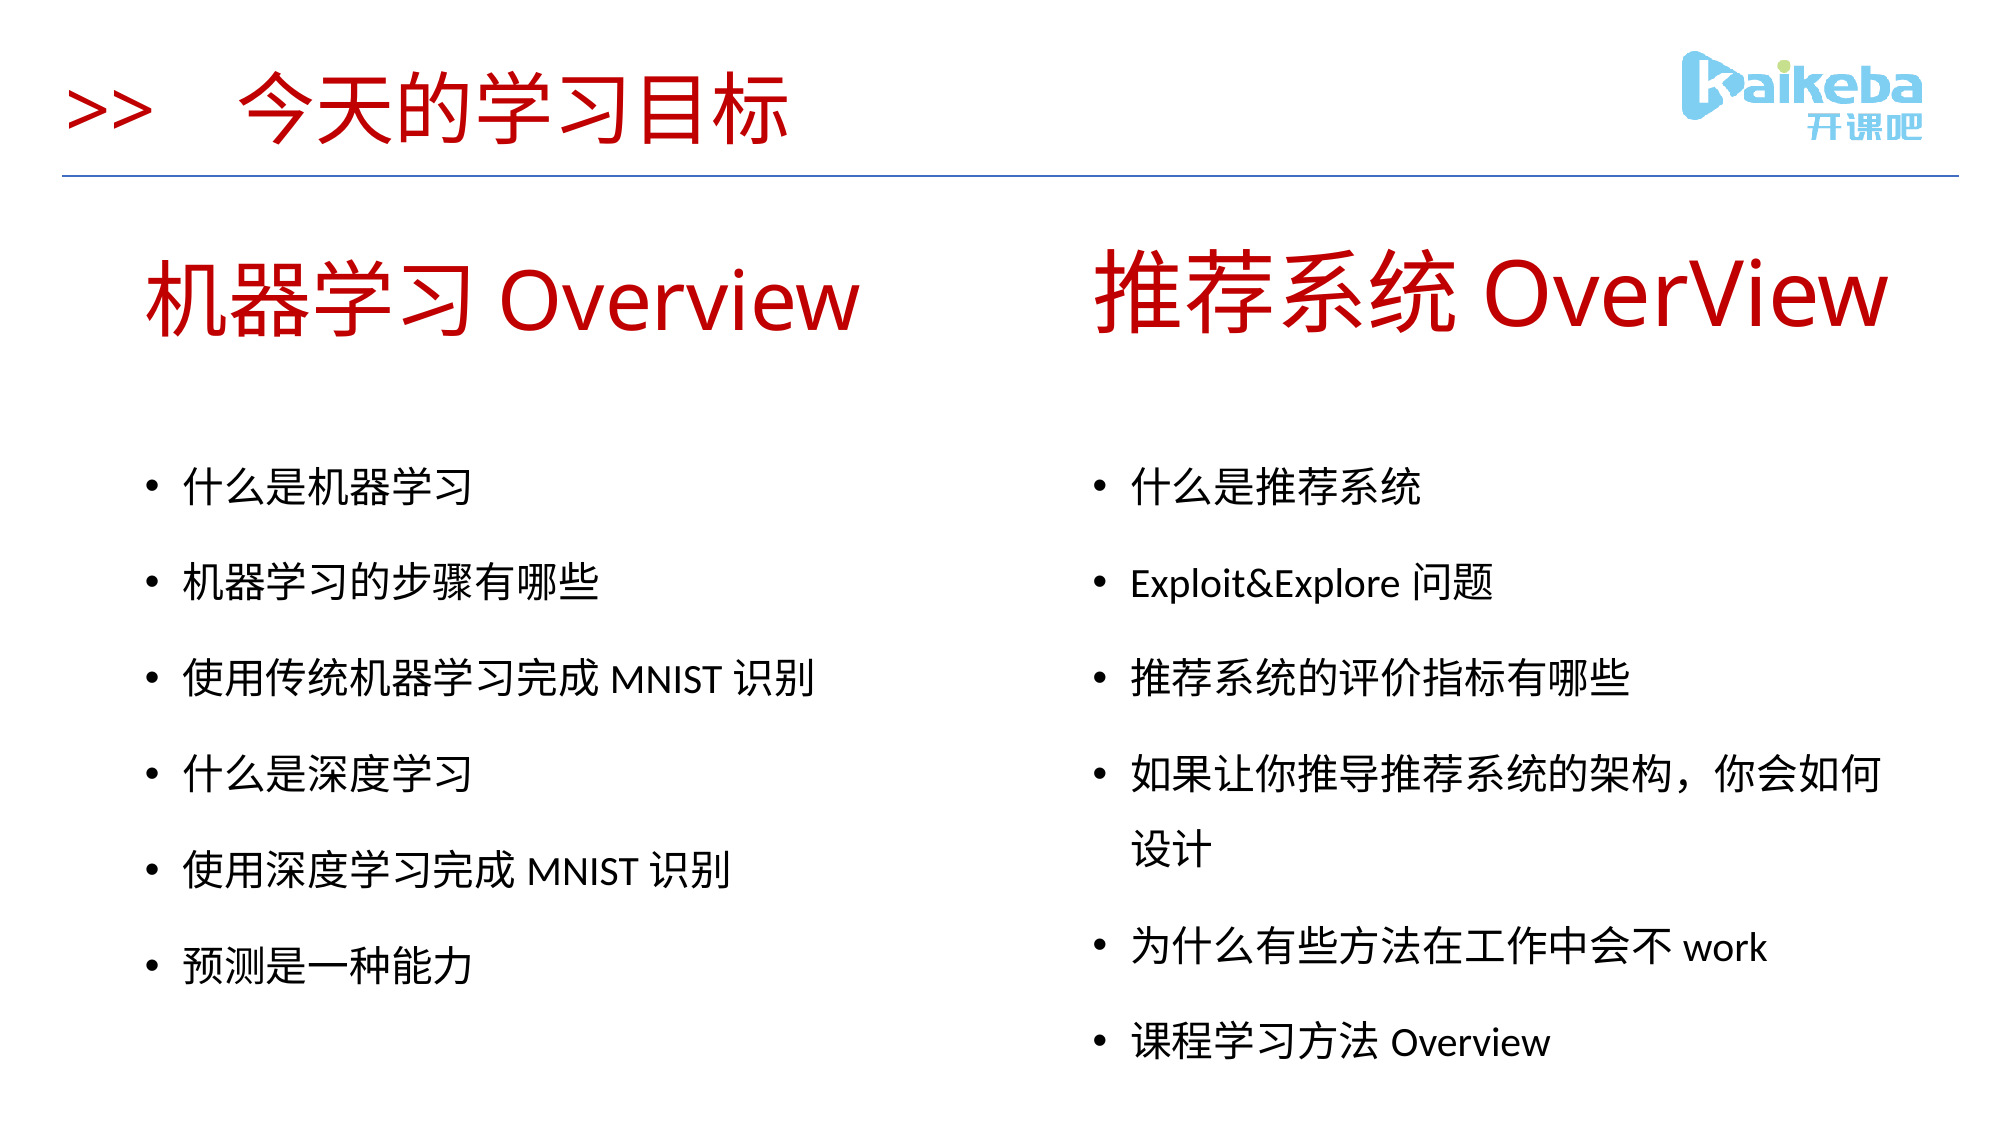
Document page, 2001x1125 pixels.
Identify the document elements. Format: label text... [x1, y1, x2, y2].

text_box 城市计算： 出租车行程的总时间，交通流量预测，PM2.5预测 价格预测 北上广、比特币、短租数据集 竞猜 篮球联赛，预测那个团队能够获胜 医疗 肺癌检测，预测17个身体区域存在威胁的概率 金融科技： 风险控制，失信企业识别，用户违约预测，潜在企业客户预测 HR 员工离职预测 [1653, 21, 1950, 167]
text_box 什么是机器学习 机器学习的步骤有哪些 使用传统机器学习完成MNIST识别 什么是深度学习 使用深度学习完成MNIST识别 预测是一种能力 [137, 427, 955, 1125]
text_box 什么是推荐系统 Exploit&Explore问题 推荐系统的评价指标有哪些 如果让你推导推荐系统的架构，你会如何设计 为什么有些方法在工作中会不work 课程学习方法Overview [1085, 427, 1903, 1125]
text_box 推荐系统OverView [1085, 188, 1903, 406]
text_box 机器学习Overview [137, 188, 955, 406]
title >> 今天的学习目标 [57, 59, 1728, 167]
